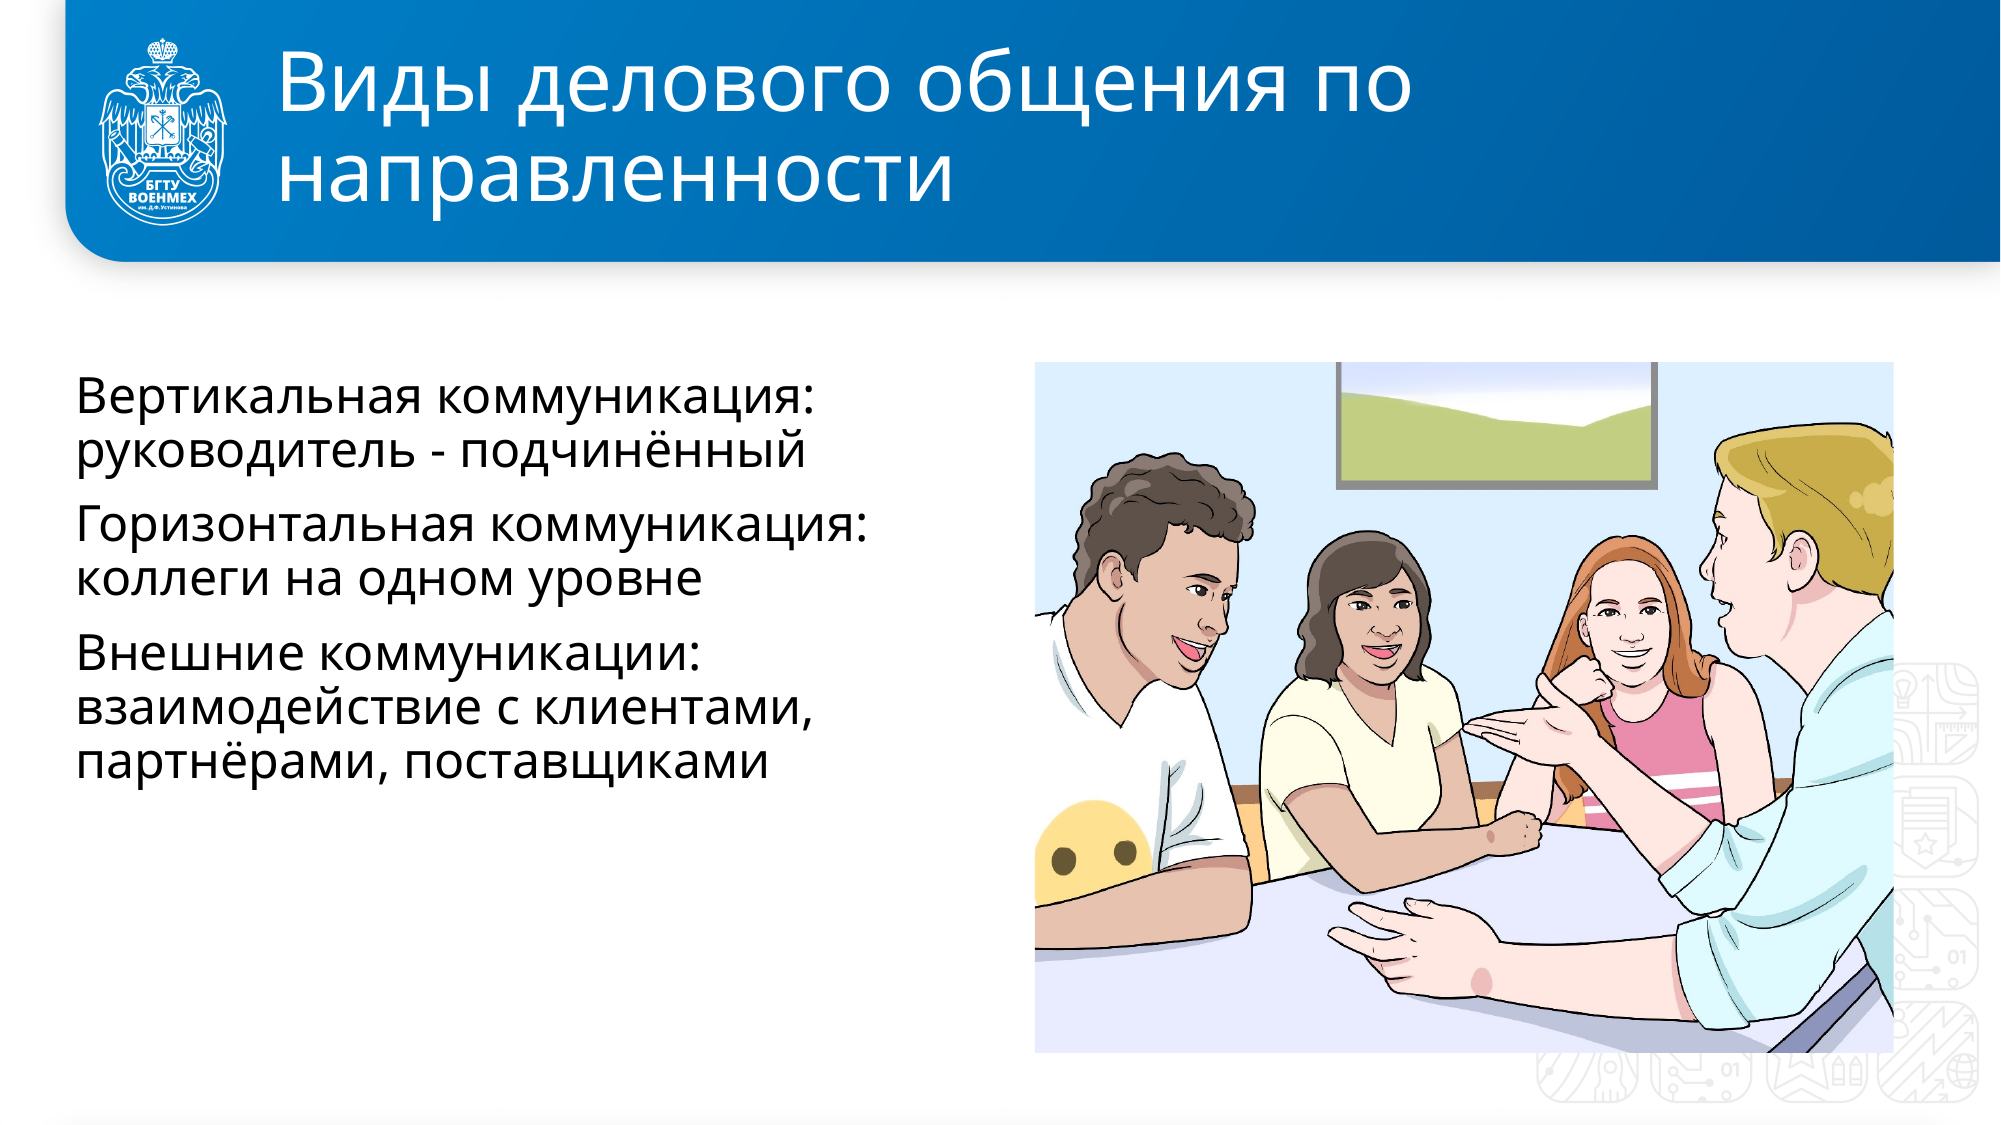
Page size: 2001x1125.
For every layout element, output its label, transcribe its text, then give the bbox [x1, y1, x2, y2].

list Вертикальная коммуникация: руководитель - подчинённый Горизонтальная коммуникация: коллеги на одном уровне Внешние коммуникации: взаимодействие с клиентами, партнёрами, поставщиками [60, 362, 1009, 1053]
picture [0, 0, 2001, 1125]
title Виды делового общения по направленности [260, 41, 1944, 219]
